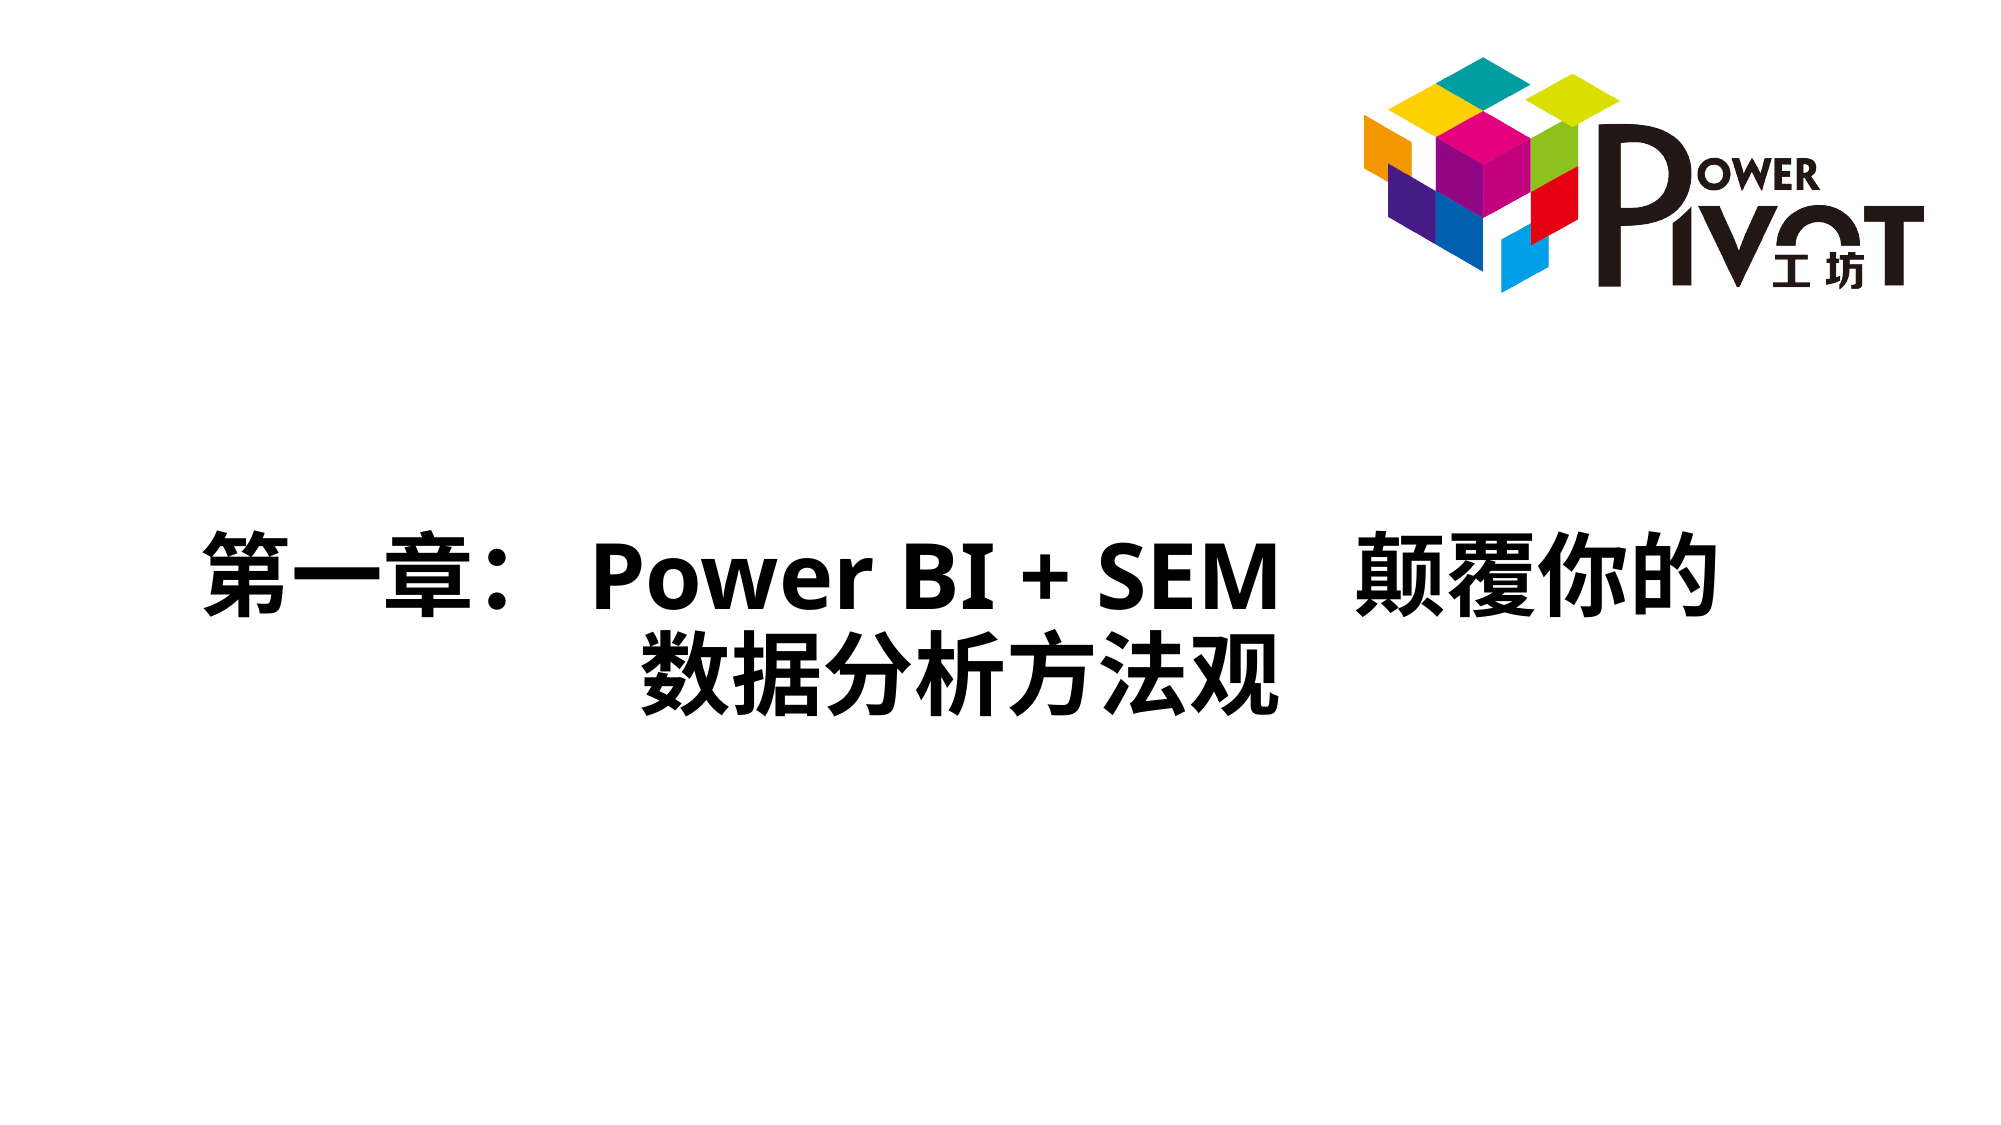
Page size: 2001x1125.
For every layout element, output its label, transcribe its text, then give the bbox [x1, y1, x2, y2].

title 第一章：Power BI + SEM 颠覆你的 数据分析方法观 [158, 472, 1763, 788]
picture [1364, 57, 1924, 293]
